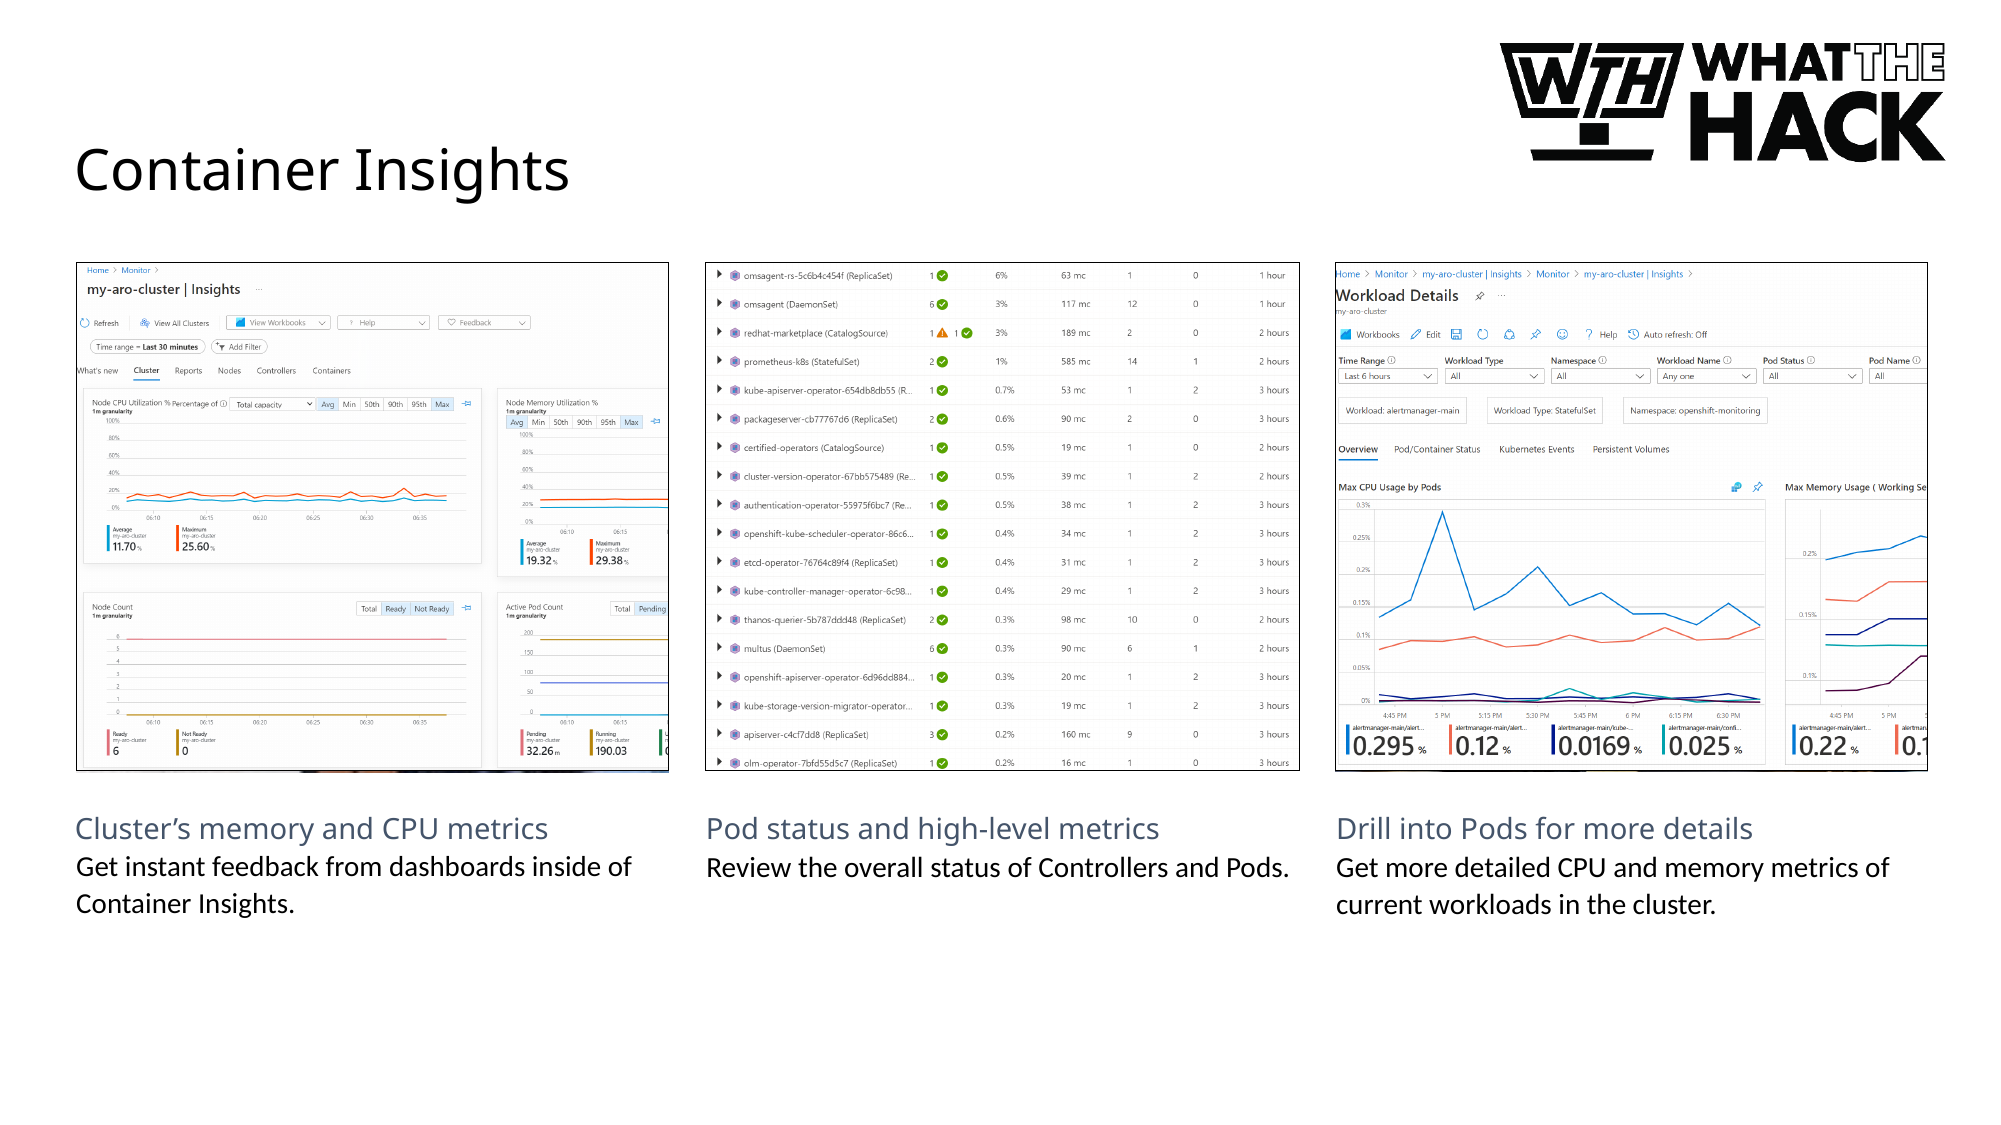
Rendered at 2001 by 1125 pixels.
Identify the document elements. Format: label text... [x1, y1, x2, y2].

picture [76, 262, 669, 773]
picture [705, 262, 1300, 771]
picture [1426, 0, 2000, 242]
list Get instant feedback from dashboards inside of Container Insights. [76, 846, 670, 919]
title Container Insights [74, 136, 1426, 203]
list Review the overall status of Controllers and Pods. [706, 846, 1300, 919]
list Get more detailed CPU and memory metrics of current workloads in the cluster. [1335, 846, 1930, 1125]
list Drill into Pods for more details [1335, 808, 1930, 846]
list Cluster’s memory and CPU metrics [74, 808, 669, 847]
picture [1335, 262, 1928, 772]
list Pod status and high-level metrics [705, 808, 1300, 1125]
